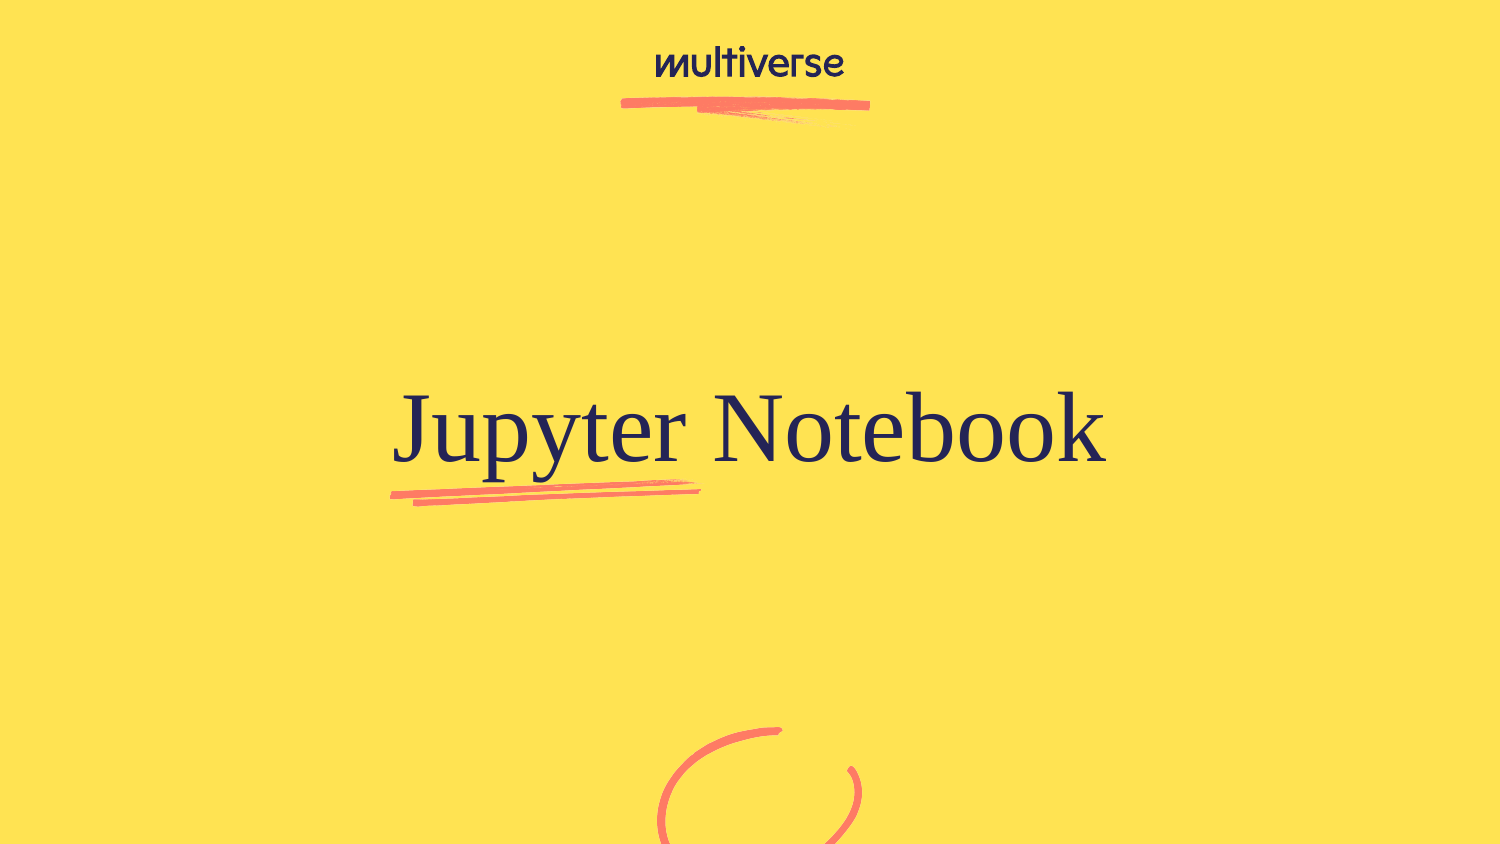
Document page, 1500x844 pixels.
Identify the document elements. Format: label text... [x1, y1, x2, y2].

picture [616, 86, 874, 140]
picture [640, 704, 879, 844]
title Jupyter Notebook [340, 313, 1160, 531]
picture [383, 462, 709, 531]
